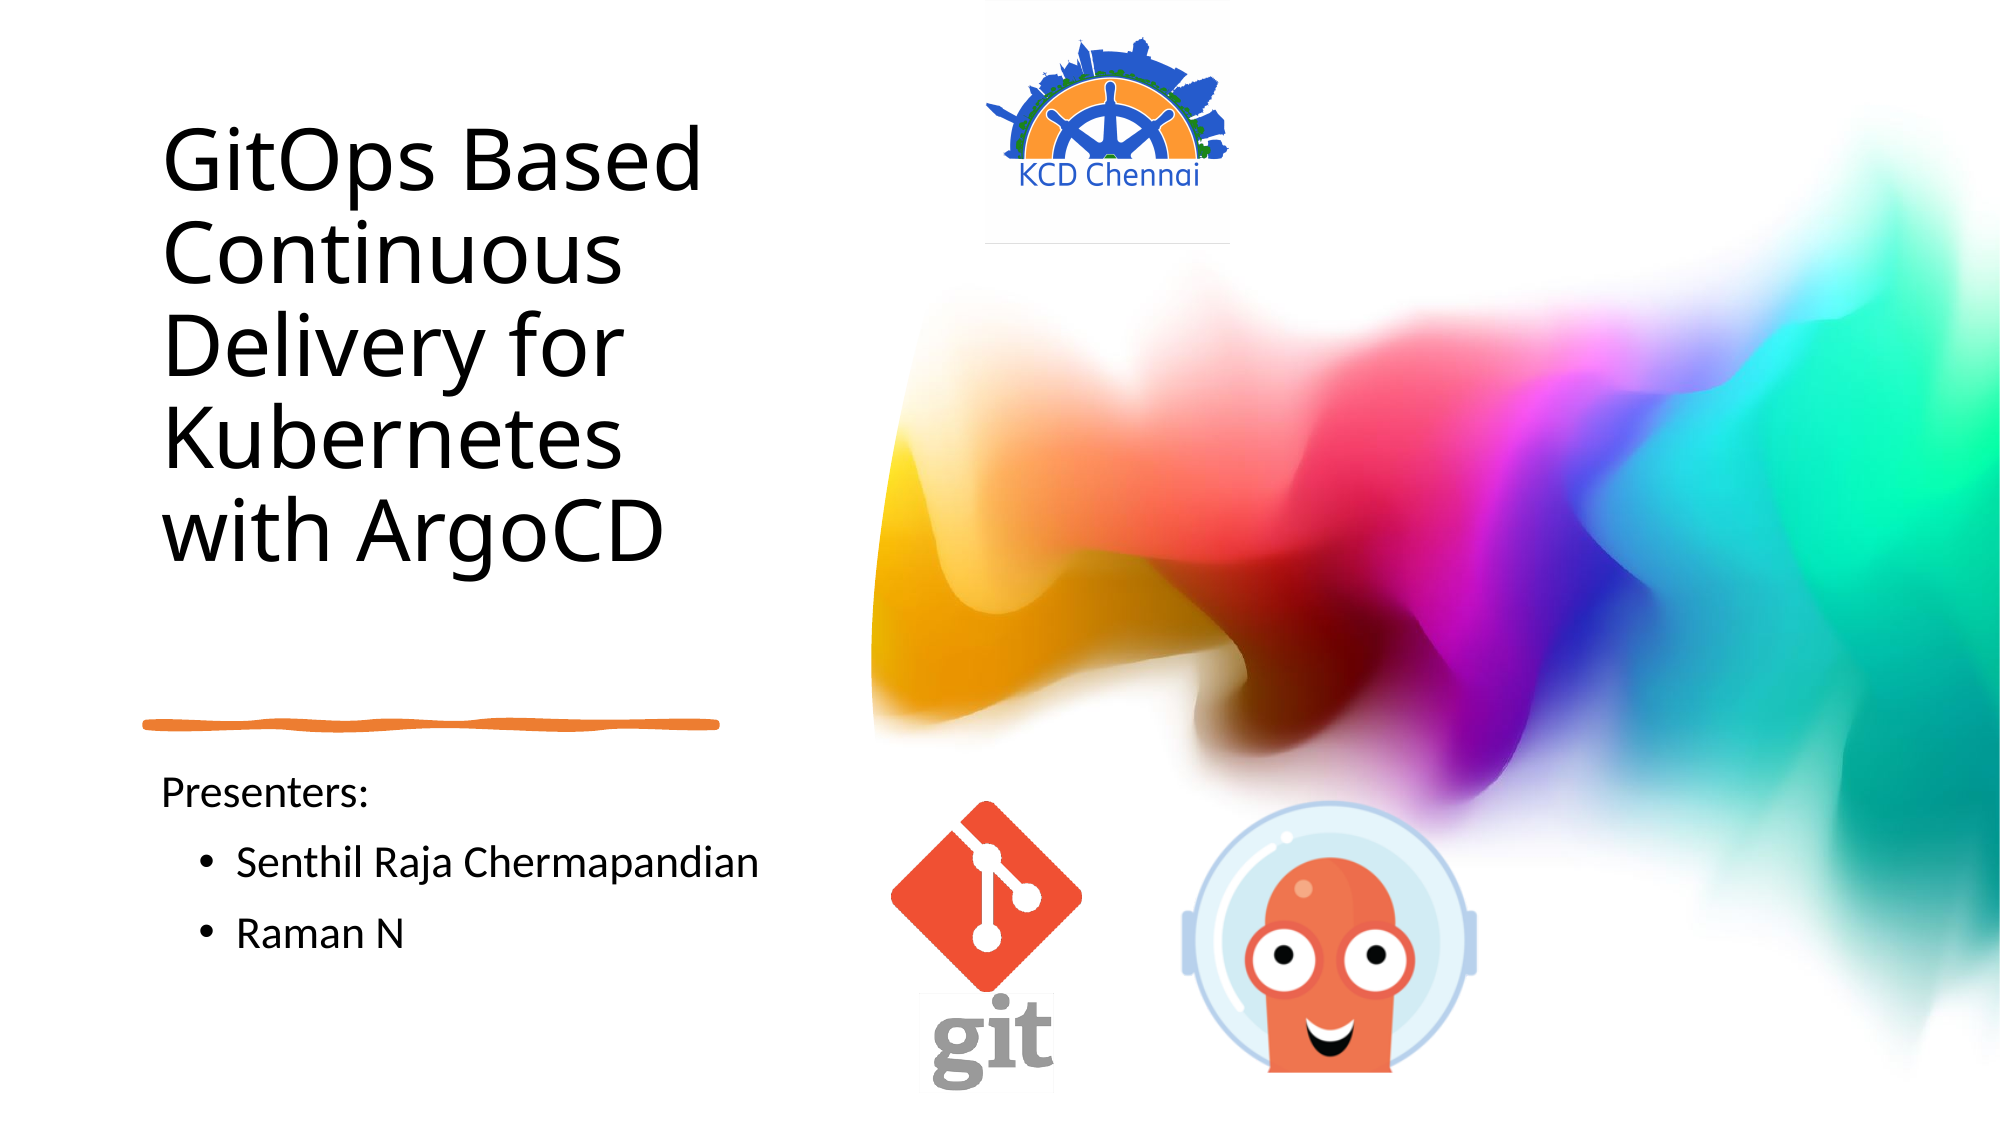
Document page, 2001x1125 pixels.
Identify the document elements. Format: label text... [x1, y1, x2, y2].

text_box [144, 720, 718, 730]
title GitOps Based Continuous Delivery for Kubernetes with ArgoCD [146, 104, 759, 690]
picture [836, 0, 2000, 1125]
text_box [0, 0, 871, 1125]
subtitle Presenters: Senthil Raja Chermapandian Raman N [146, 760, 871, 1019]
